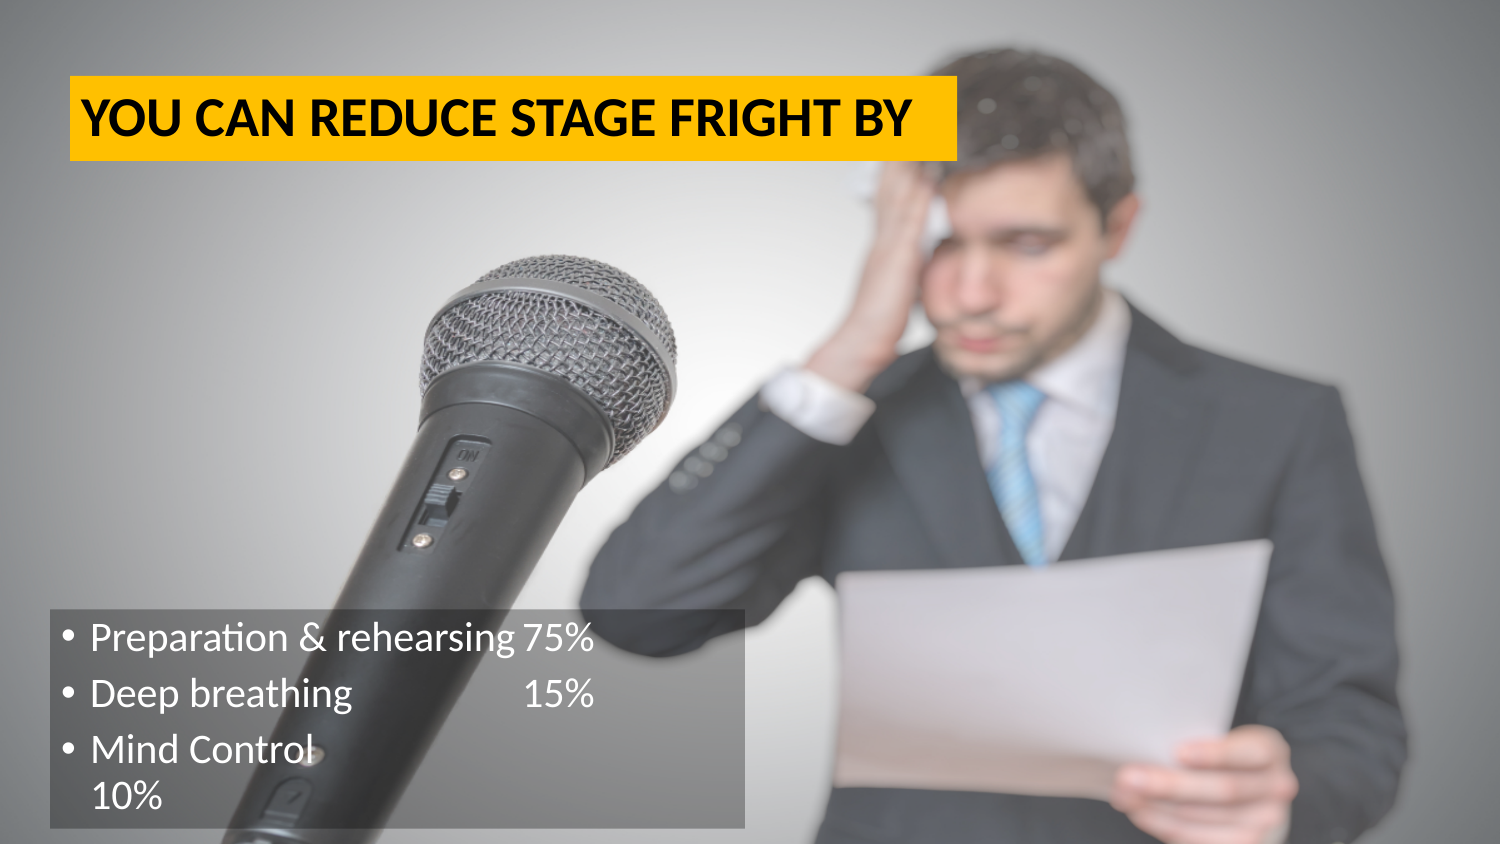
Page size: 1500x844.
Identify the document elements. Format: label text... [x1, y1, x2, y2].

list Preparation & rehearsing 75% Deep breathing 15% Mind Control 10% [50, 609, 745, 829]
title YOU CAN REDUCE STAGE FRIGHT BY [70, 75, 958, 161]
text_box DEMONSTRATIVE [0, 0, 1500, 844]
